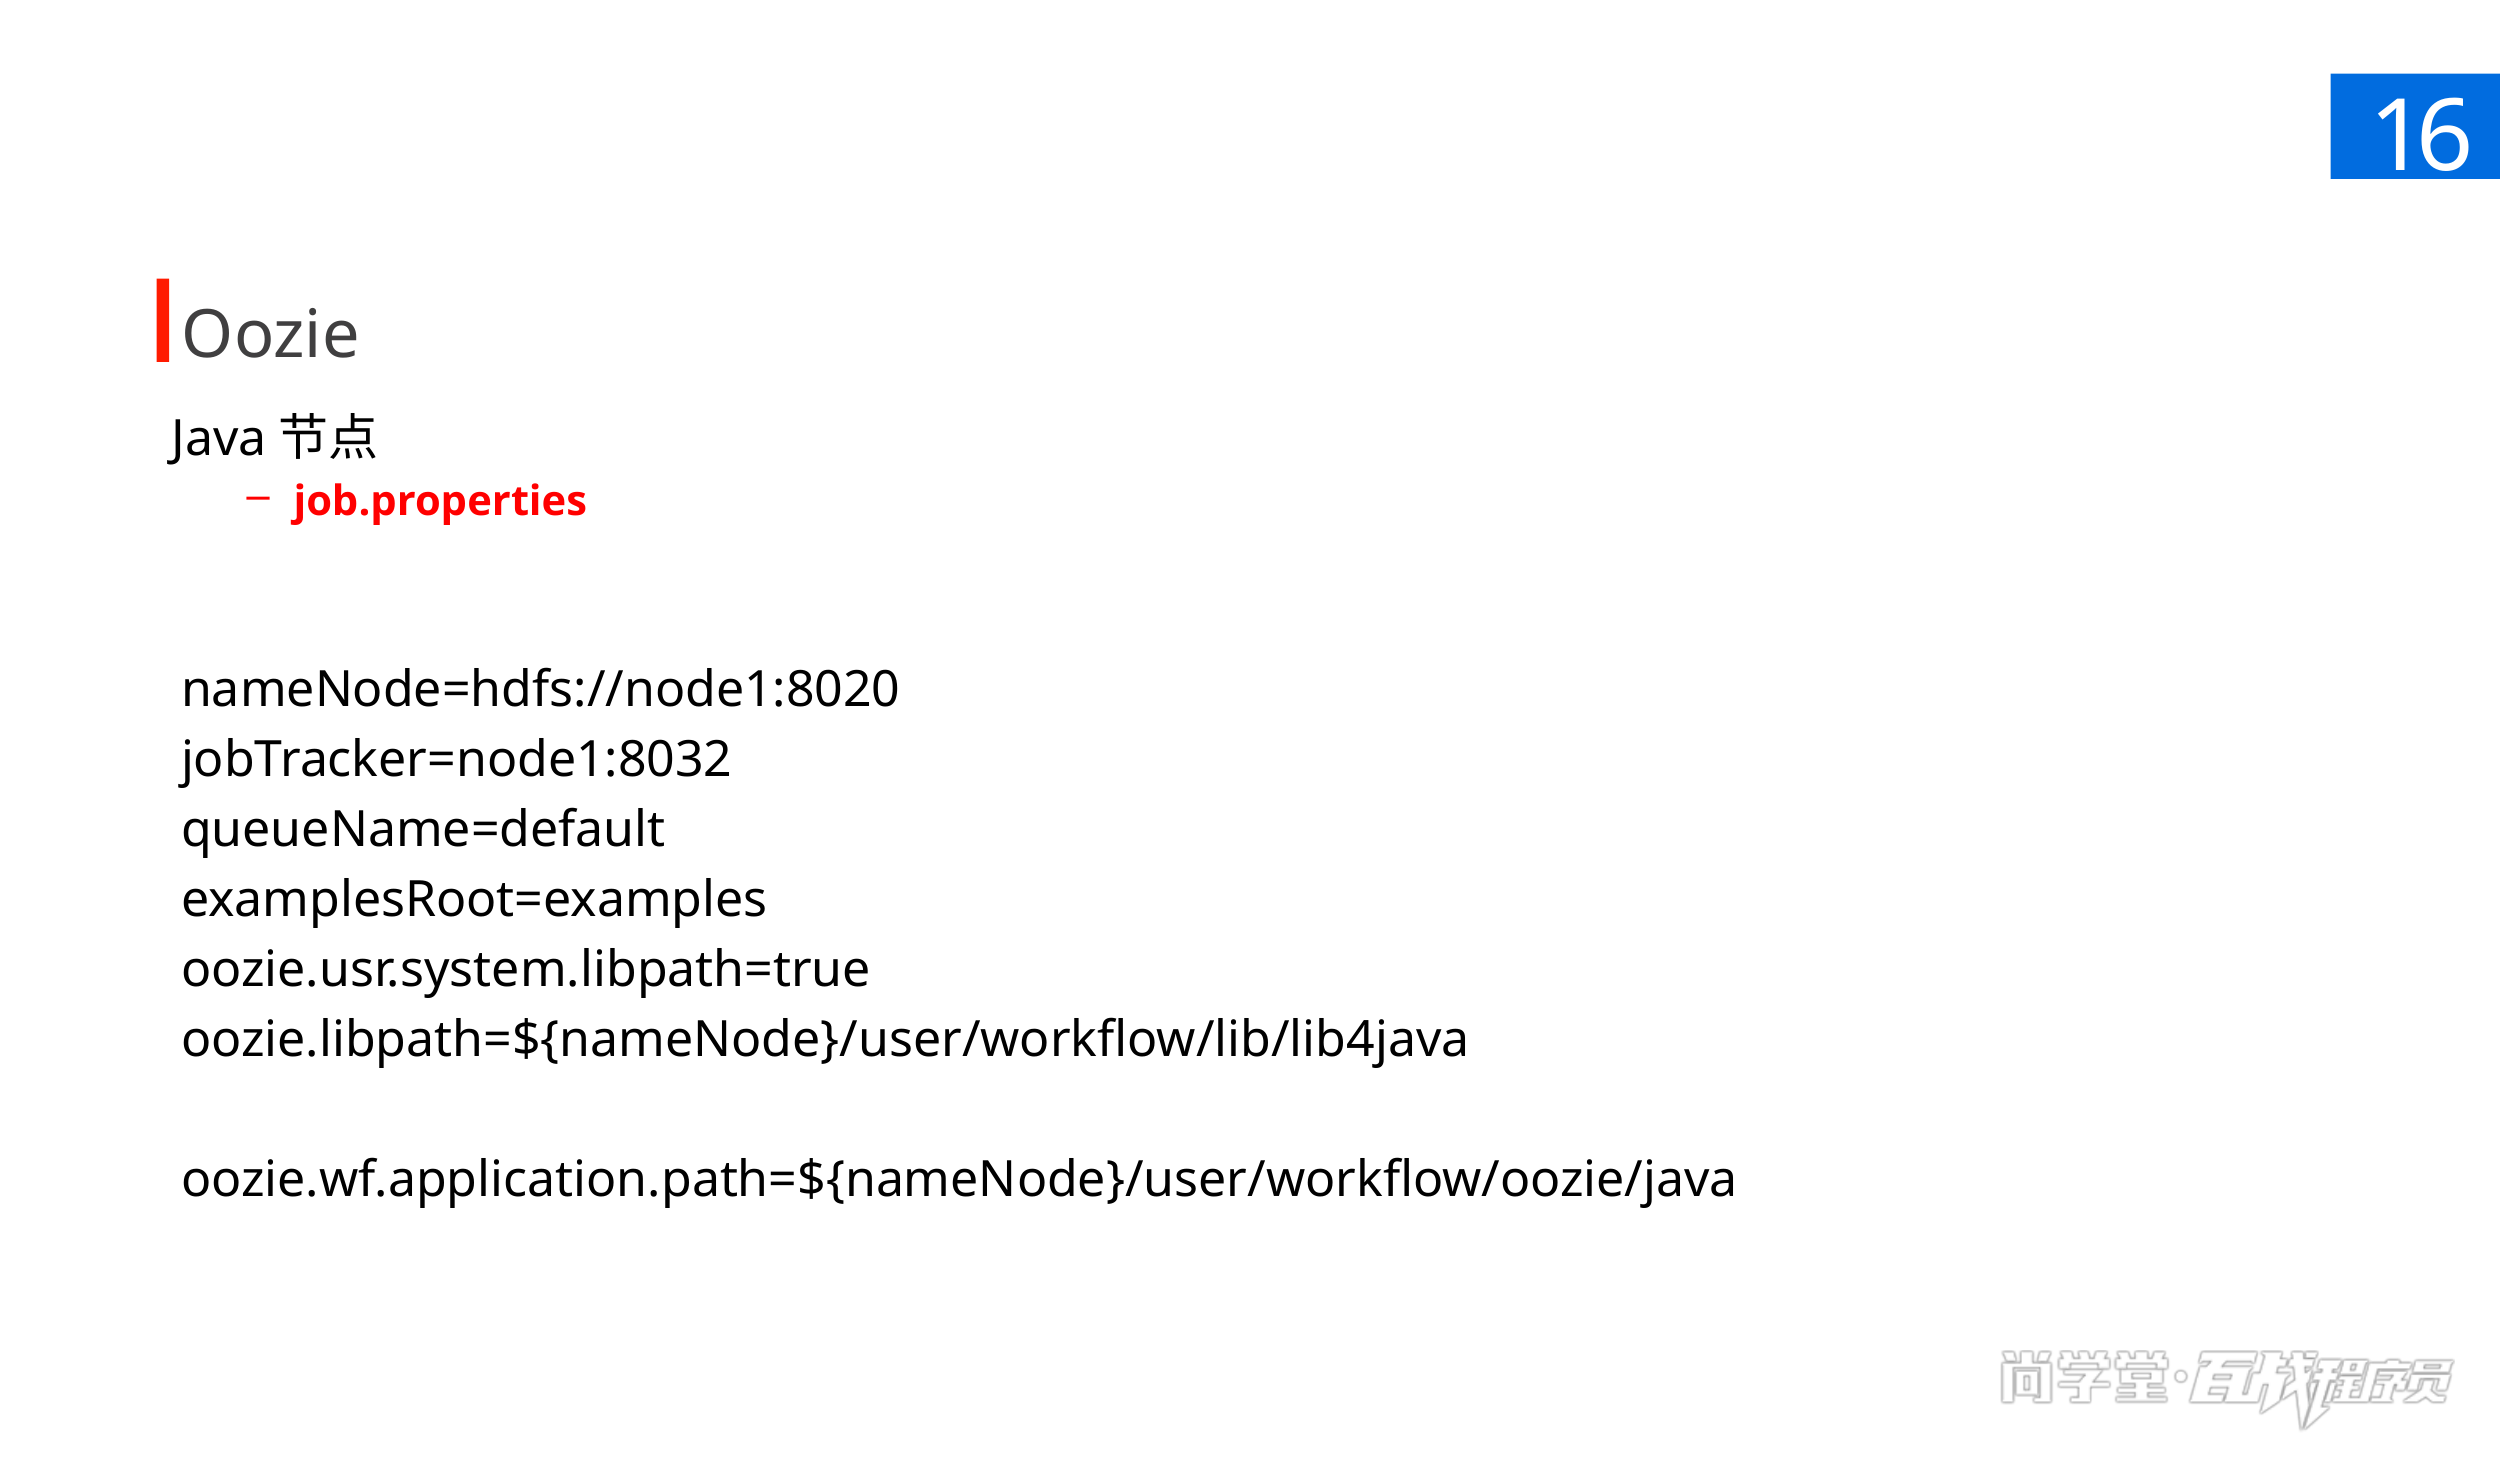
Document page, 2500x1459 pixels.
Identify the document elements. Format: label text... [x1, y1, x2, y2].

text_box [156, 278, 170, 362]
text_box 16 [2300, 65, 2500, 196]
text_box Oozie [174, 283, 2301, 380]
picture [2331, 1350, 2455, 1433]
text_box Java节点 job.properties nameNode=hdfs://node1:8020 jobTracker=node1:8032 queueName=default examplesRoot=examples oozie.usr.system.libpath=true oozie.libpath=${nameNode}/user/workflow/lib/lib4java oozie.wf.application.path=${nameNode}/user/workflow/oozie/java [156, 398, 2331, 1438]
